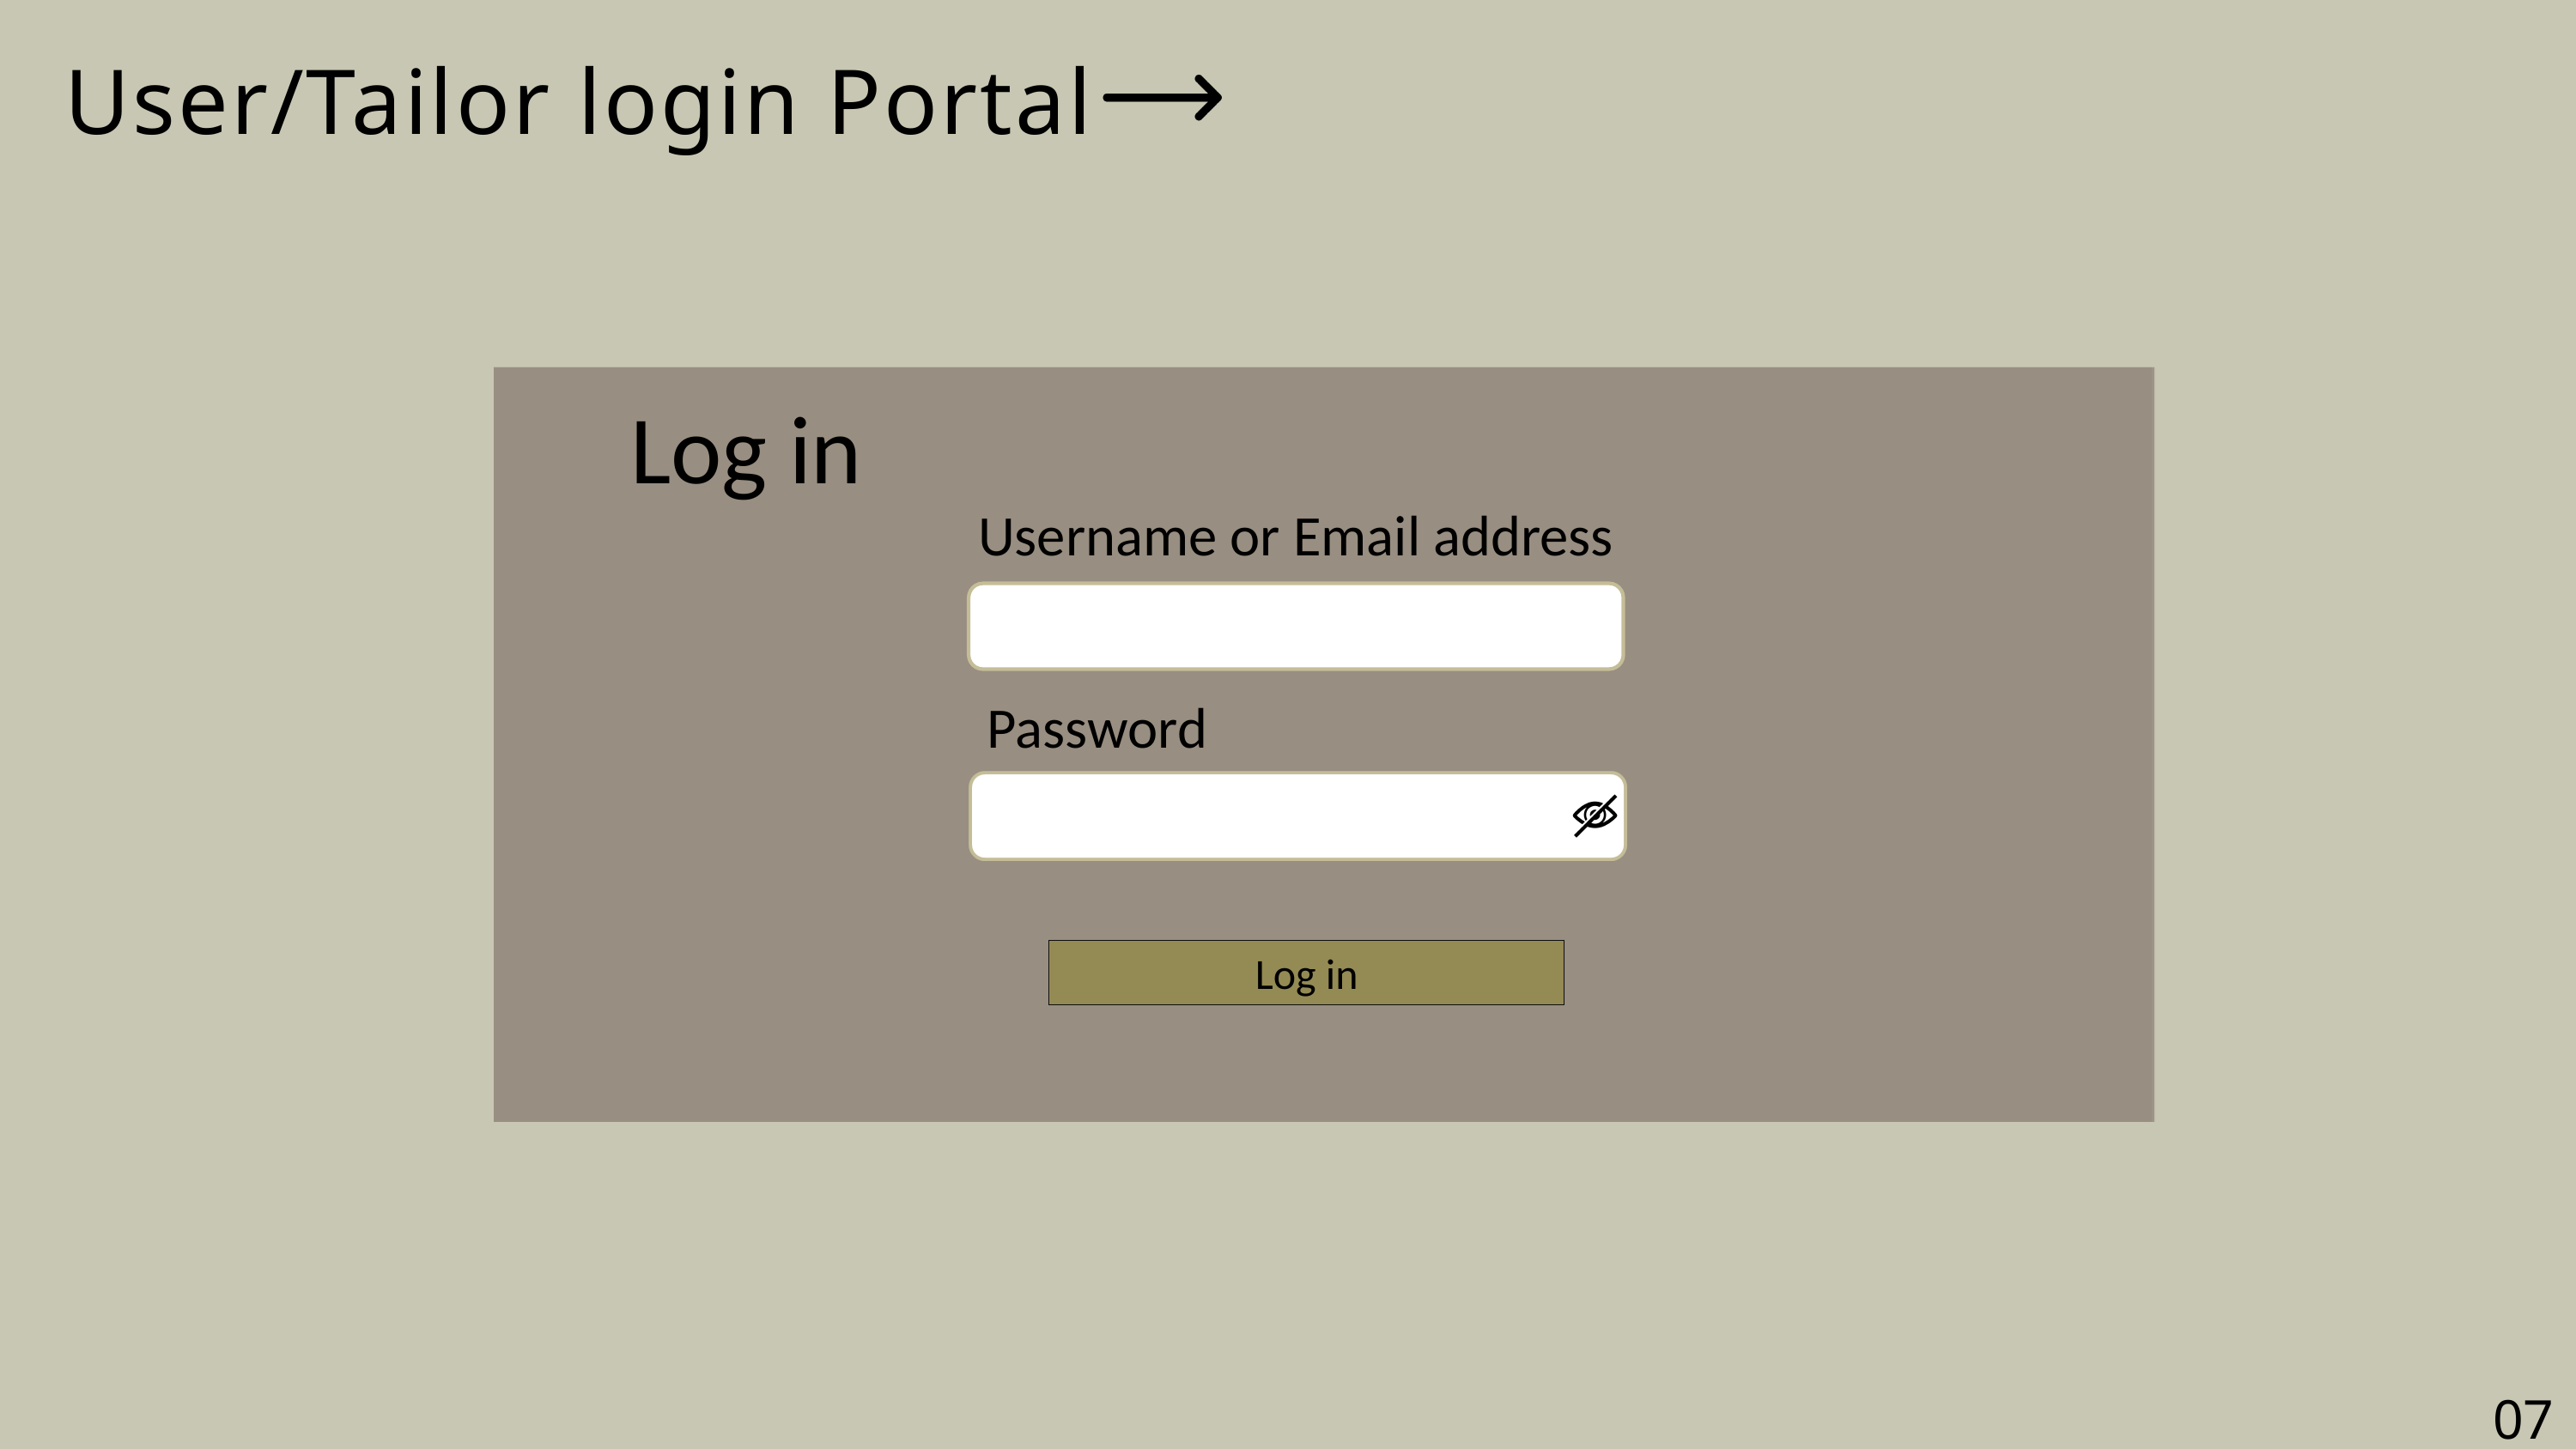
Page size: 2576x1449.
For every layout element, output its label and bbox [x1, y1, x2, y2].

picture [1097, 33, 1227, 162]
text_box [0, 0, 2576, 1449]
picture [493, 347, 2158, 1122]
